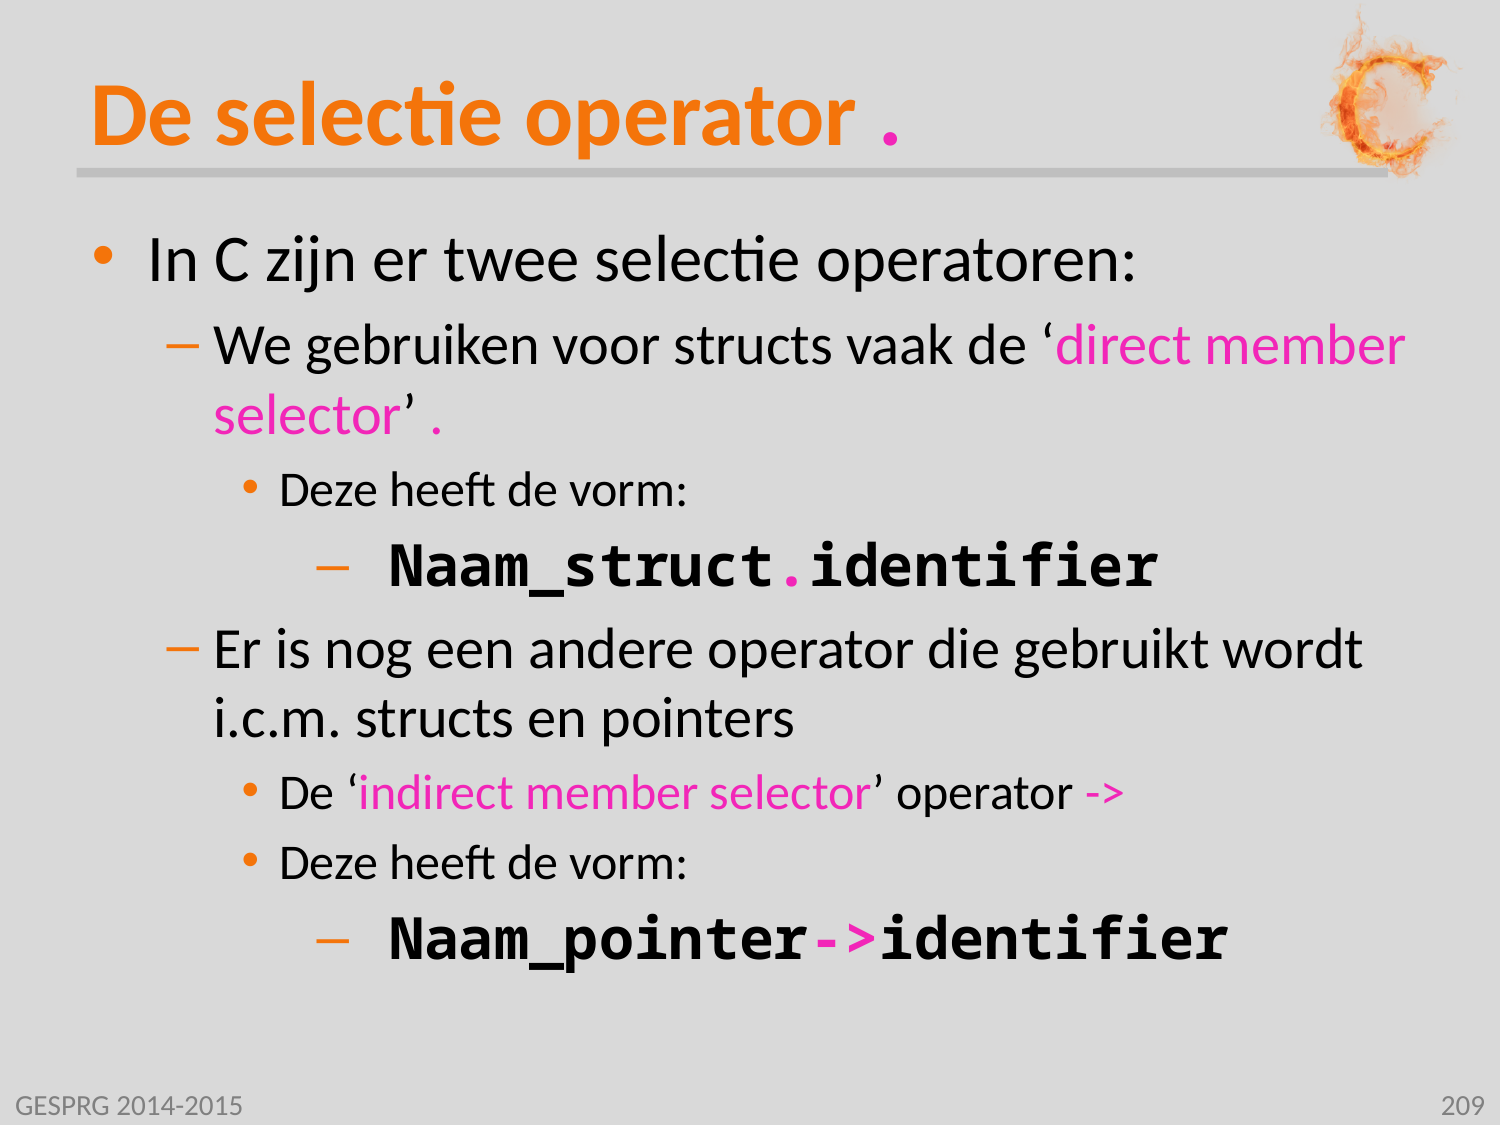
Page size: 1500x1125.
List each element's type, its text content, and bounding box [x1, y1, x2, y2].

list In C zijn er twee selectie operatoren: We gebruiken voor structs vaak de ‘direct member selector’ . Deze heeft de vorm: Naam_struct.identifier Er is nog een andere operator die gebruikt wordt i.c.m. structs en pointers De ‘indirect member selector’ operator -> Deze heeft de vorm: Naam_pointer->identifier [76, 207, 1427, 1059]
picture [1316, 0, 1471, 185]
slide_number GESPRG 2014-2015 [0, 1082, 350, 1125]
title De selectie operator . [75, 45, 1425, 173]
slide_number 209 [1149, 1082, 1500, 1125]
